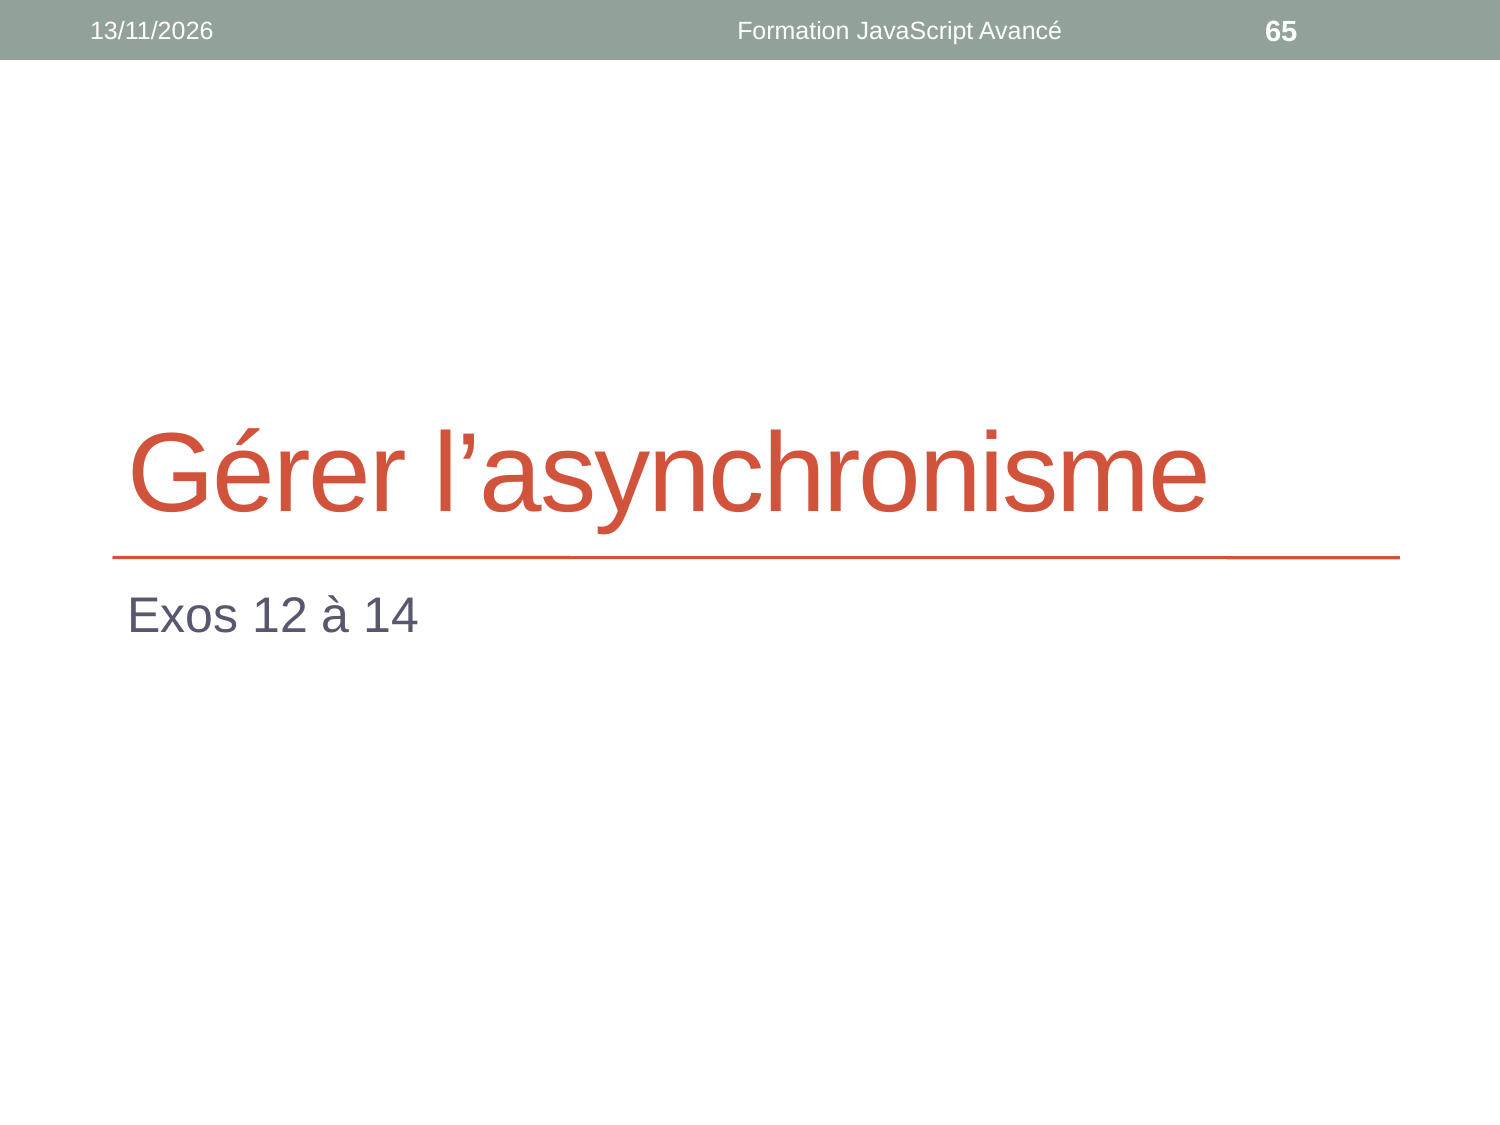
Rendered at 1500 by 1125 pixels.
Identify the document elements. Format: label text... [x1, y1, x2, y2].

footer Formation JavaScript Avancé [562, 3, 1238, 57]
subtitle Exos 12 à 14 [112, 575, 1163, 863]
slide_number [75, 3, 550, 57]
slide_number 65 [1250, 3, 1425, 57]
title Gérer l’asynchronisme [112, 224, 1400, 542]
